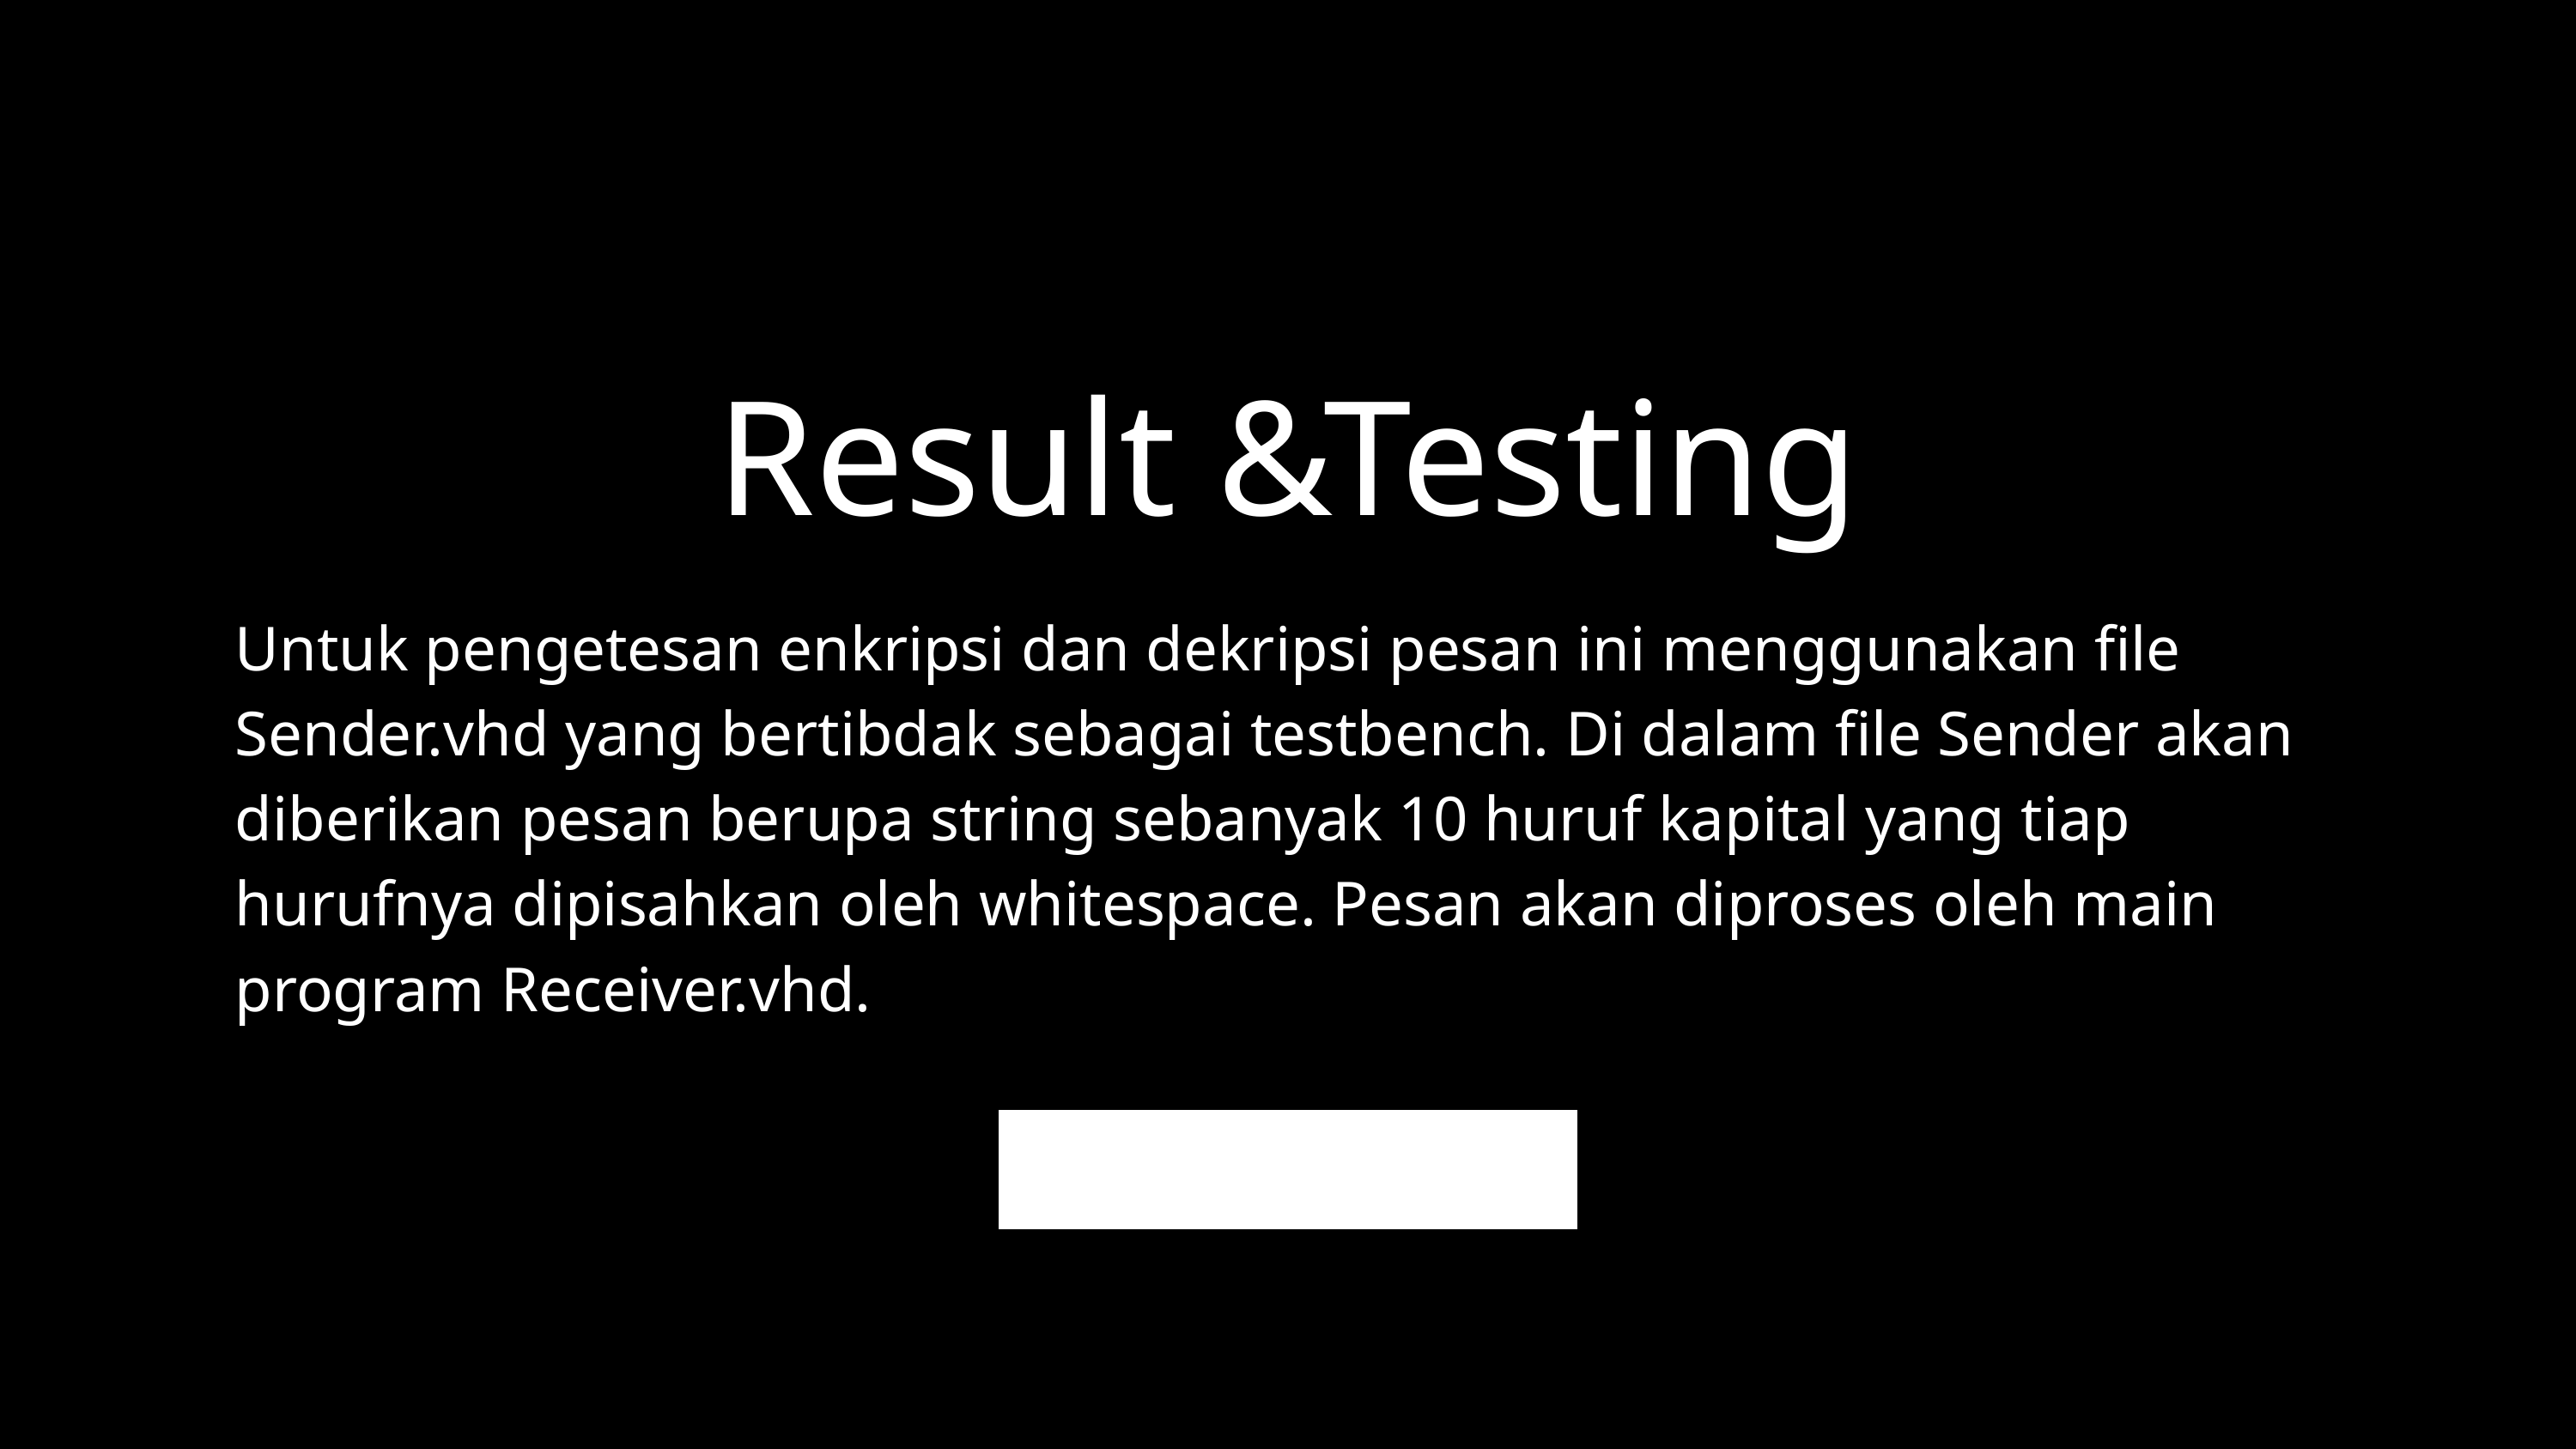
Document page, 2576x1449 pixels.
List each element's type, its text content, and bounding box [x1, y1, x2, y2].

text_box Untuk pengetesan enkripsi dan dekripsi pesan ini menggunakan file Sender.vhd yang bertibdak sebagai testbench. Di dalam file Sender akan diberikan pesan berupa string sebanyak 10 huruf kapital yang tiap hurufnya dipisahkan oleh whitespace. Pesan akan diproses oleh main program Receiver.vhd. [234, 597, 2341, 1024]
picture [999, 1110, 1577, 1229]
text_box Result &Testing [366, 324, 2210, 547]
